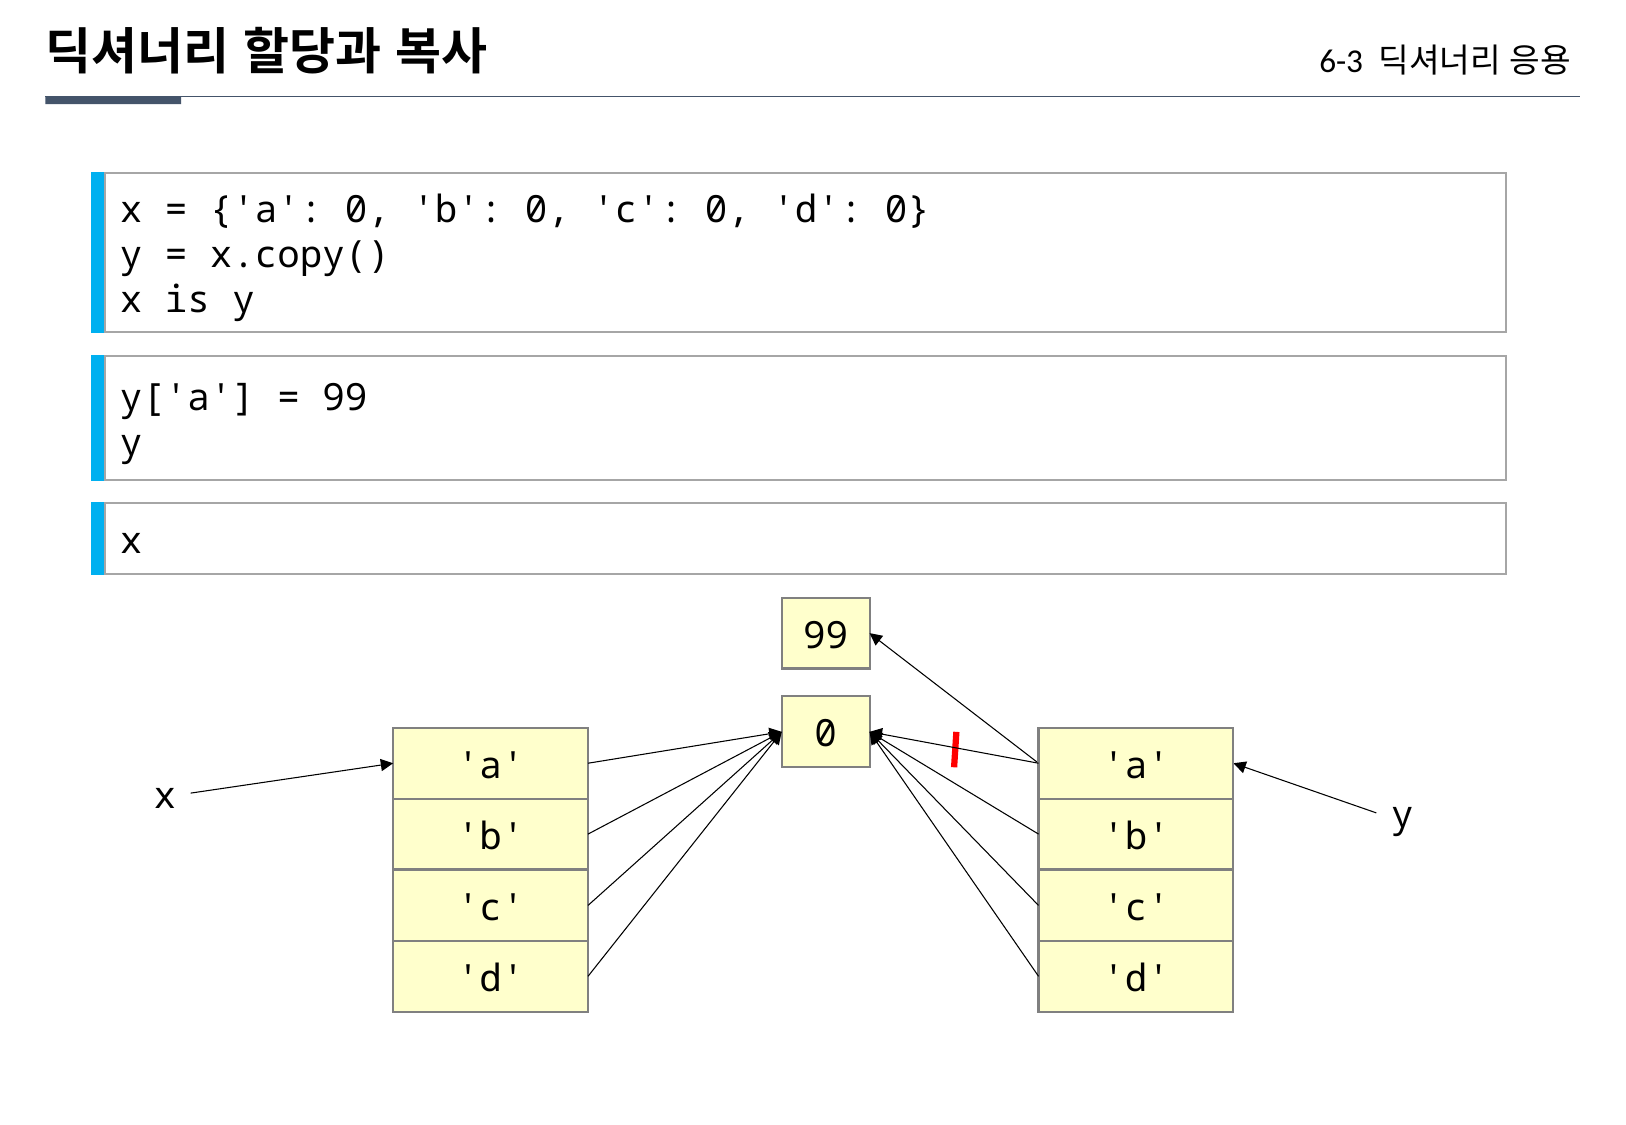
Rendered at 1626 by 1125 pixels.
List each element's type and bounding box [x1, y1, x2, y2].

text_box [138, 597, 1429, 1013]
list [45, 26, 965, 82]
text_box [92, 503, 1507, 575]
text_box [92, 172, 1507, 333]
text_box [92, 355, 1507, 481]
list [1038, 43, 1581, 81]
